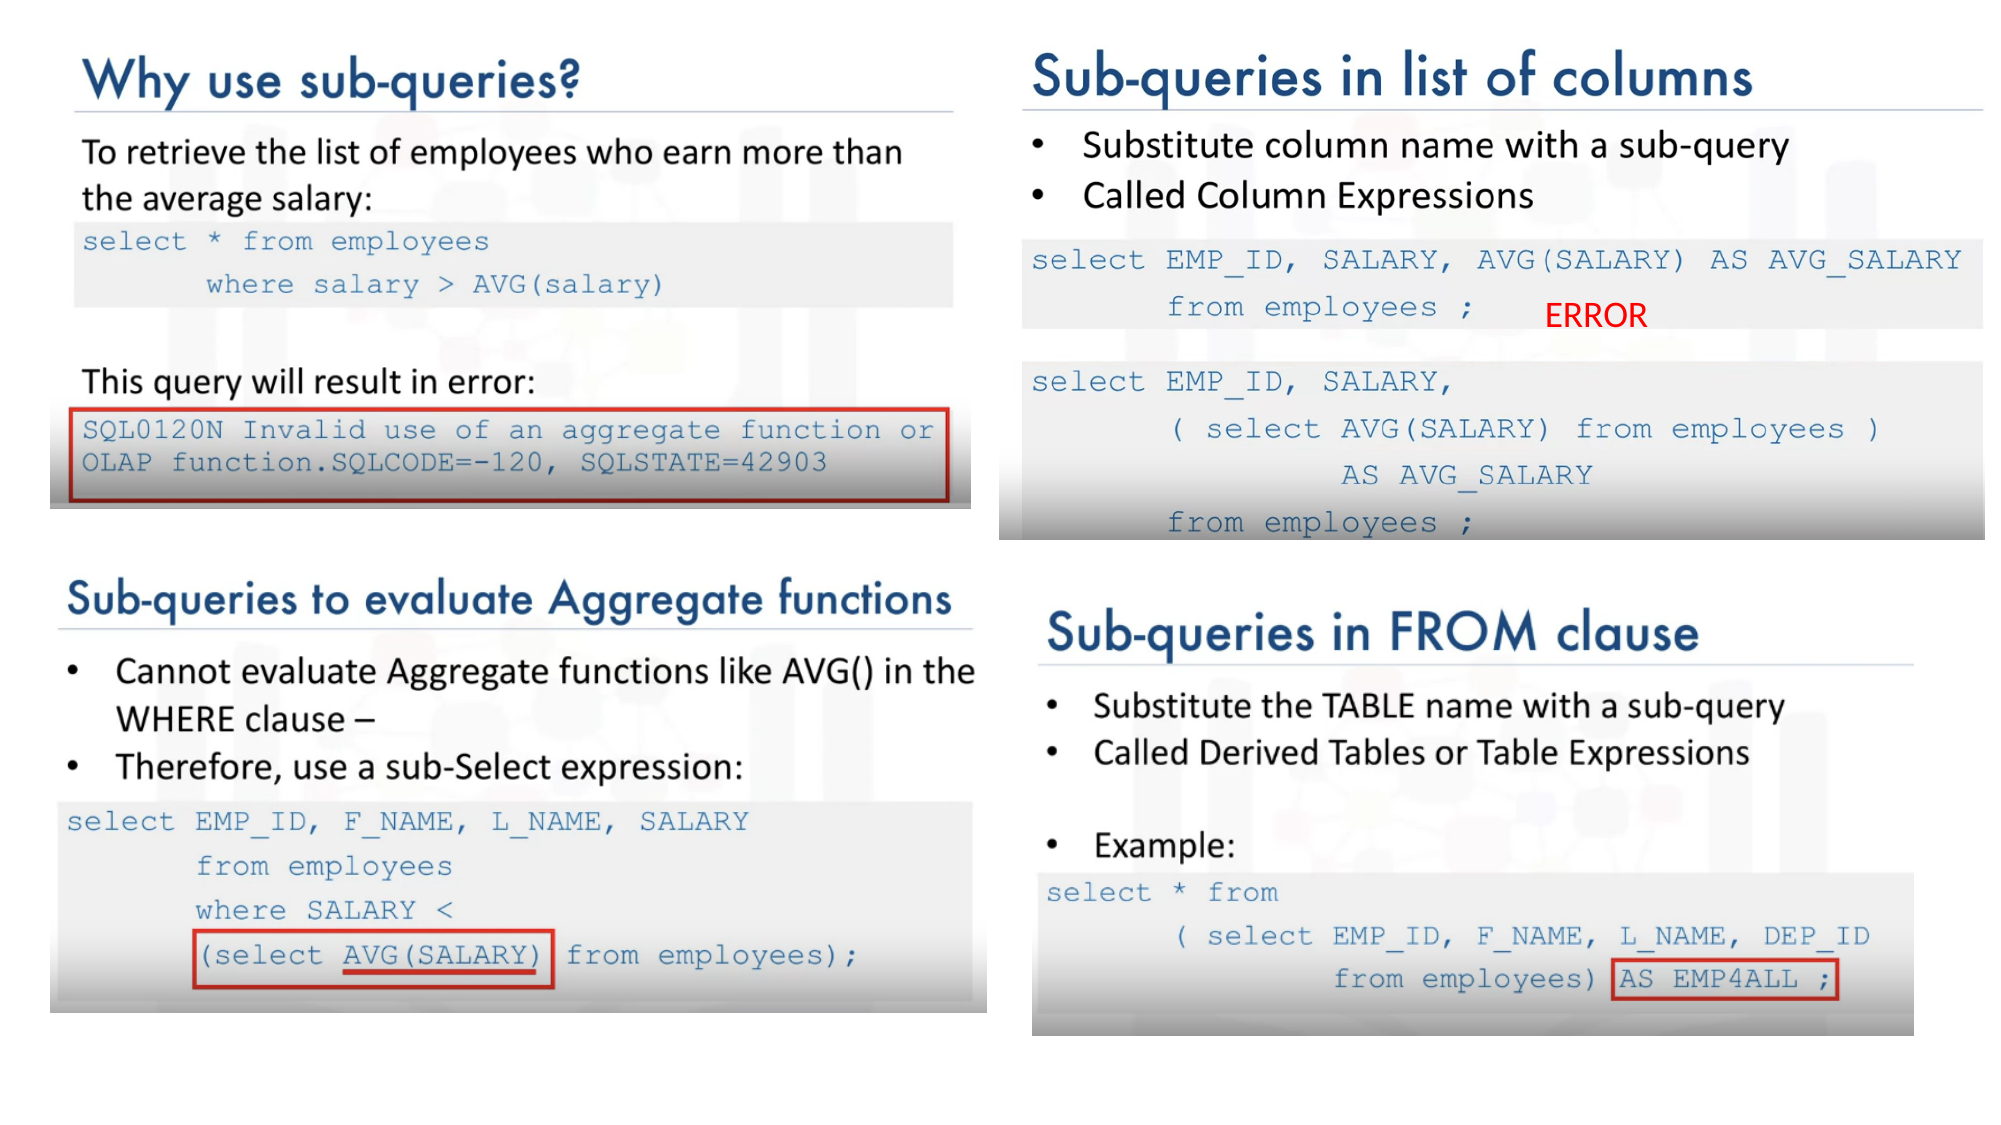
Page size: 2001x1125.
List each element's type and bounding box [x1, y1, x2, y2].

picture [1032, 584, 1914, 1036]
picture [49, 562, 987, 1013]
picture [49, 31, 971, 509]
picture [999, 31, 1985, 541]
